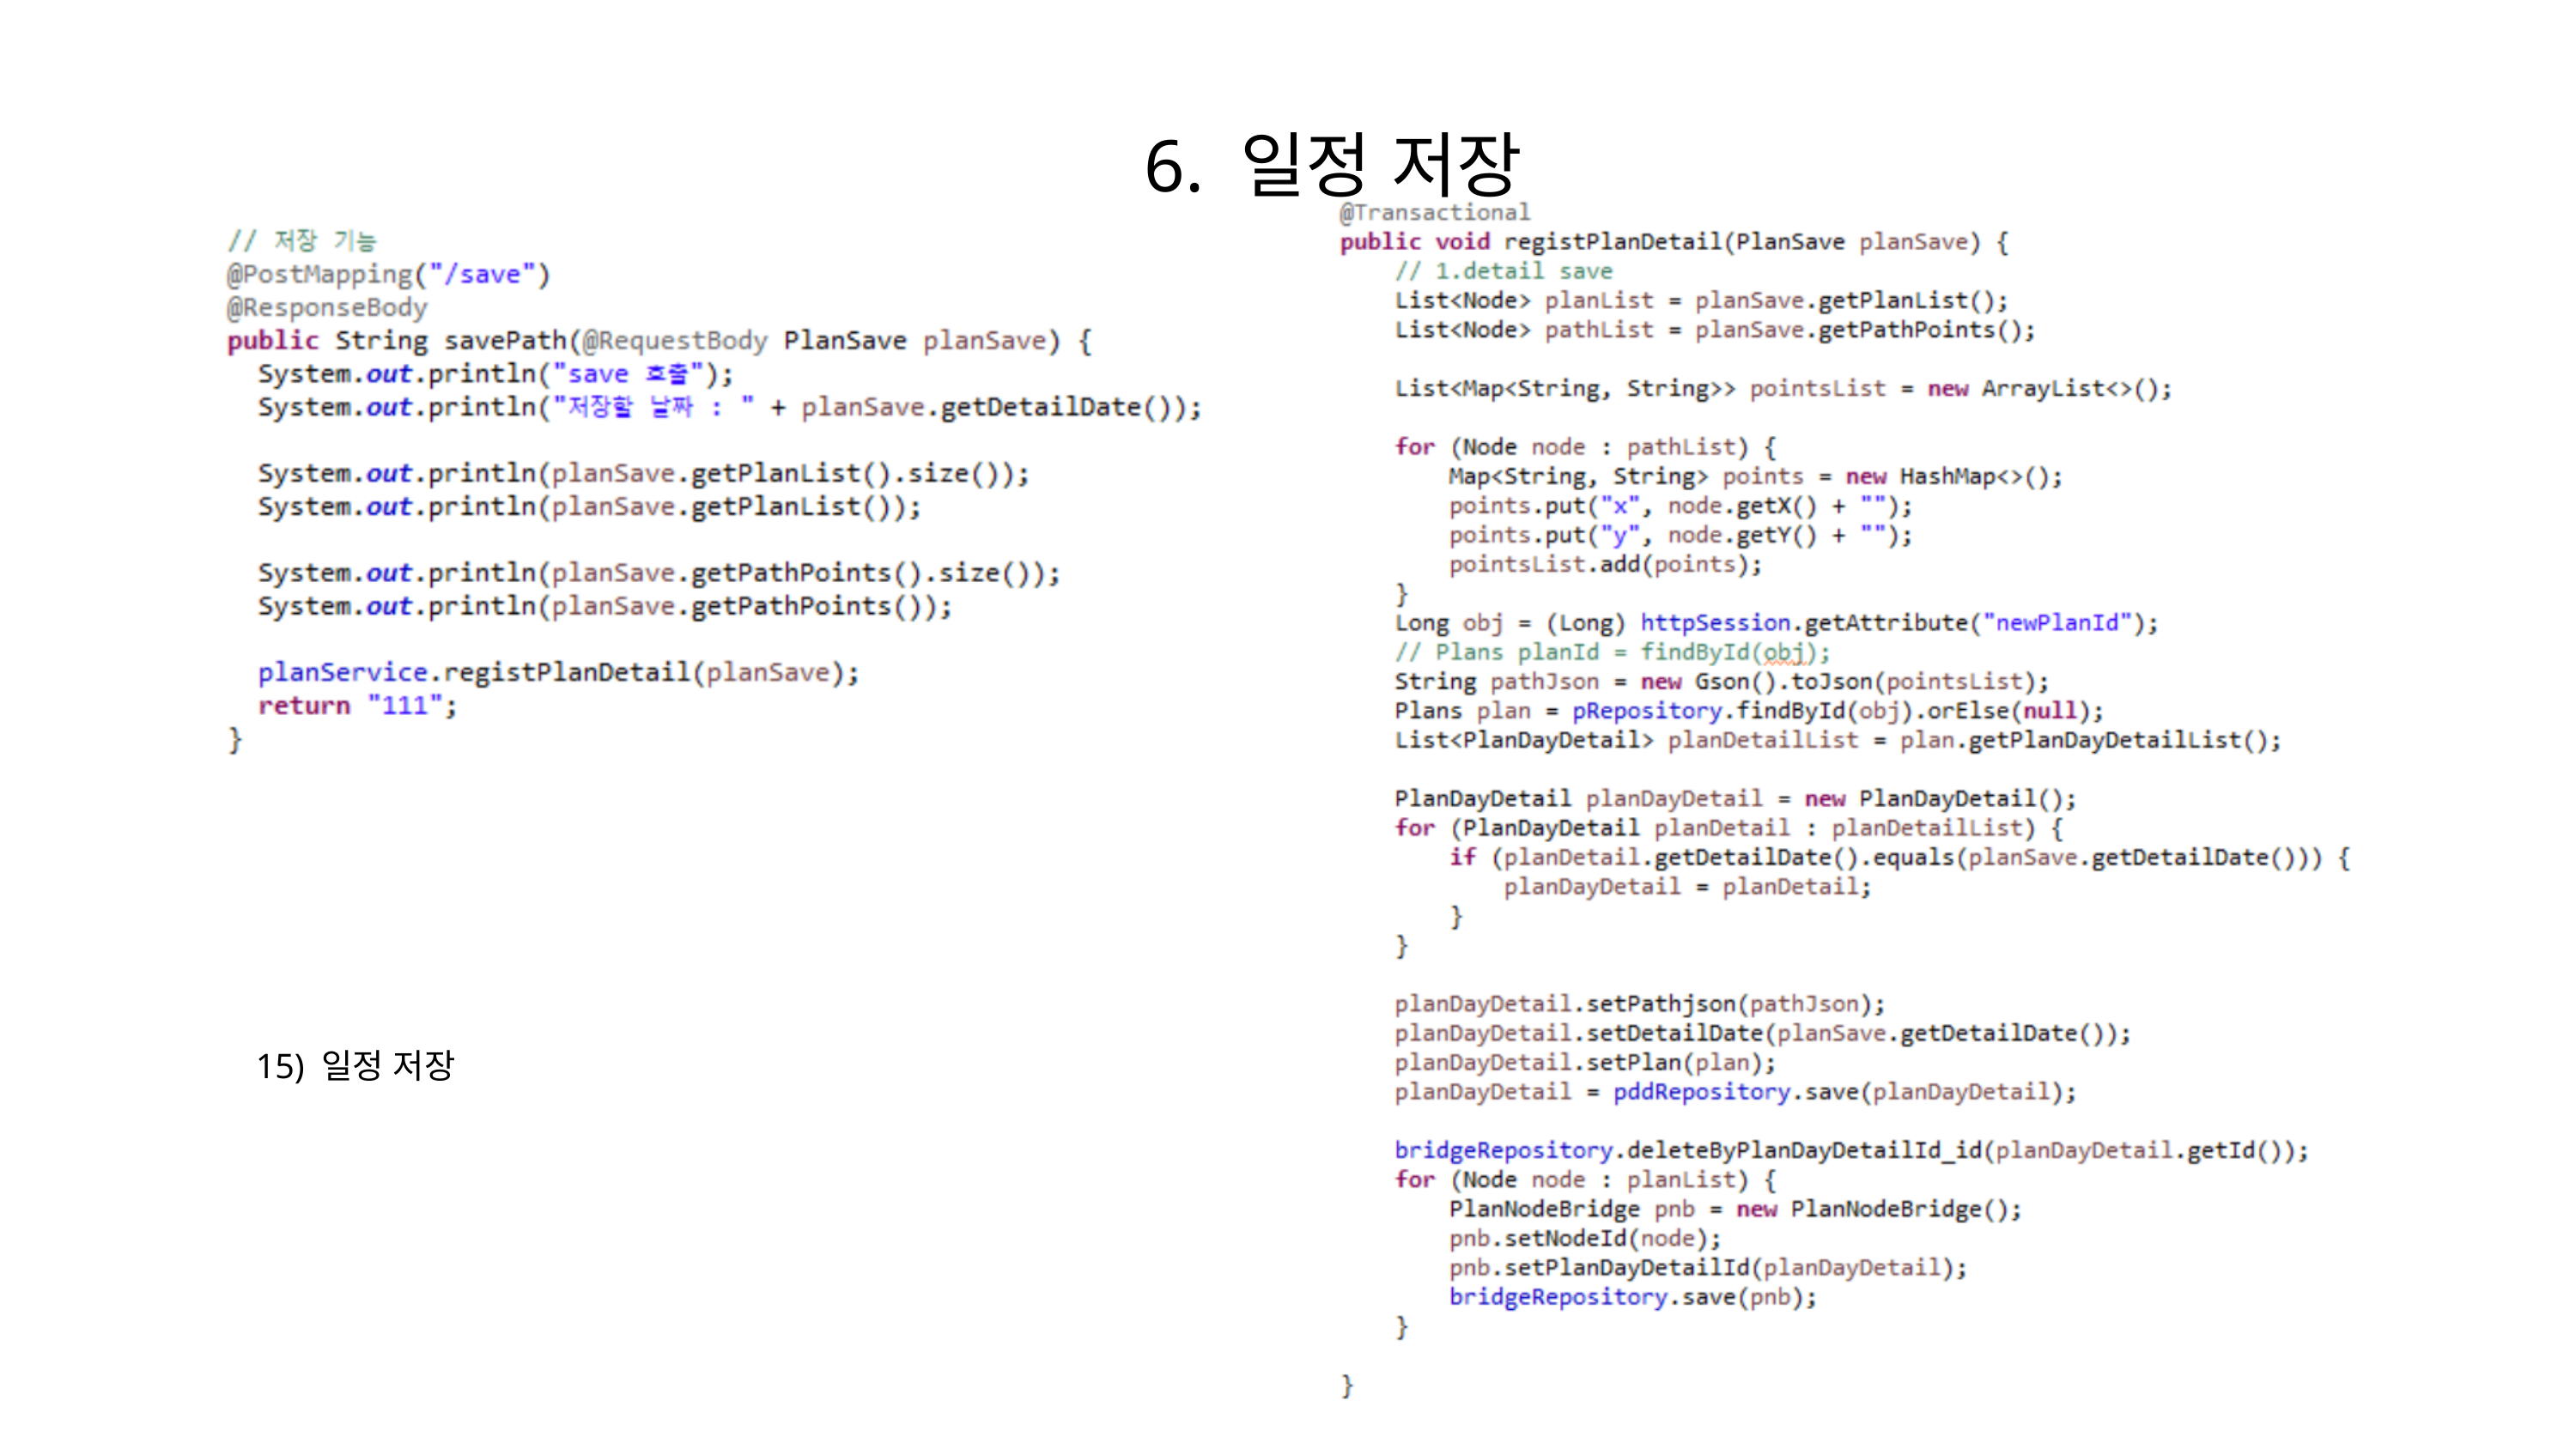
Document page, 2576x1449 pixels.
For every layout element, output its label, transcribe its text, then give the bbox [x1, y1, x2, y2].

picture [1332, 194, 2362, 1404]
text_box 15) 일정 저장 [255, 1032, 594, 1079]
picture [216, 223, 1215, 767]
text_box 6. 일정 저장 [550, 93, 2117, 193]
